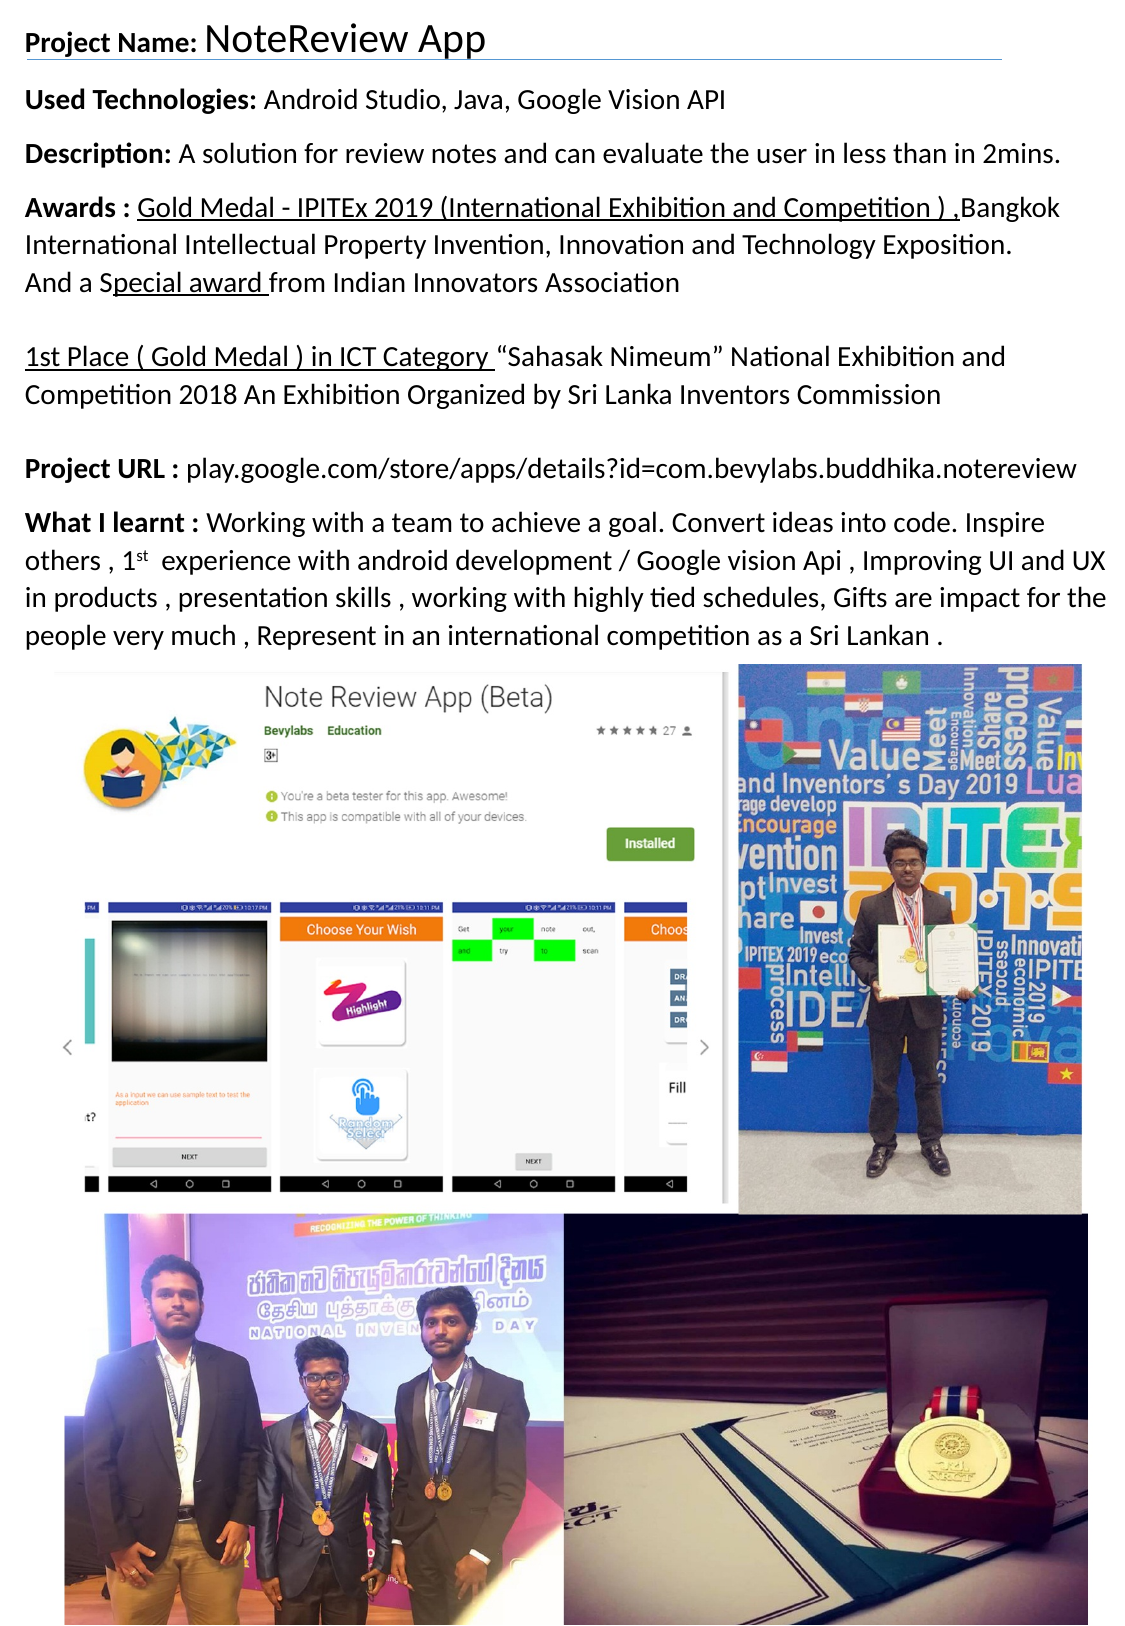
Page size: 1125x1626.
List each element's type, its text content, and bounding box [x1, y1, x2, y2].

picture [54, 663, 1104, 1625]
text_box Project Name: NoteReview App Used Technologies: Android Studio, Java, Google Vision API Description: A solution for review notes and can evaluate the user in less than in 2mins. Awards : Gold Medal - IPITEx 2019 (International Exhibition and Competition ) ,Bangkok International Intellectual Property Invention, Innovation and Technology Exposition. And a Special award from Indian Innovators Association 1st Place ( Gold Medal ) in ICT Category “Sahasak Nimeum” National Exhibition and Competition 2018 An Exhibition Organized by Sri Lanka Inventors Commission Project URL : play.google.com/store/apps/details?id=com.bevylabs.buddhika.notereview What I learnt : Working with a team to achieve a goal. Convert ideas into code. Inspire others , 1st experience with android development / Google vision Api , Improving UI and UX in products , presentation skills , working with highly tied schedules, Gifts are impact for the people very much , Represent in an international competition as a Sri Lankan . [10, 0, 1125, 778]
